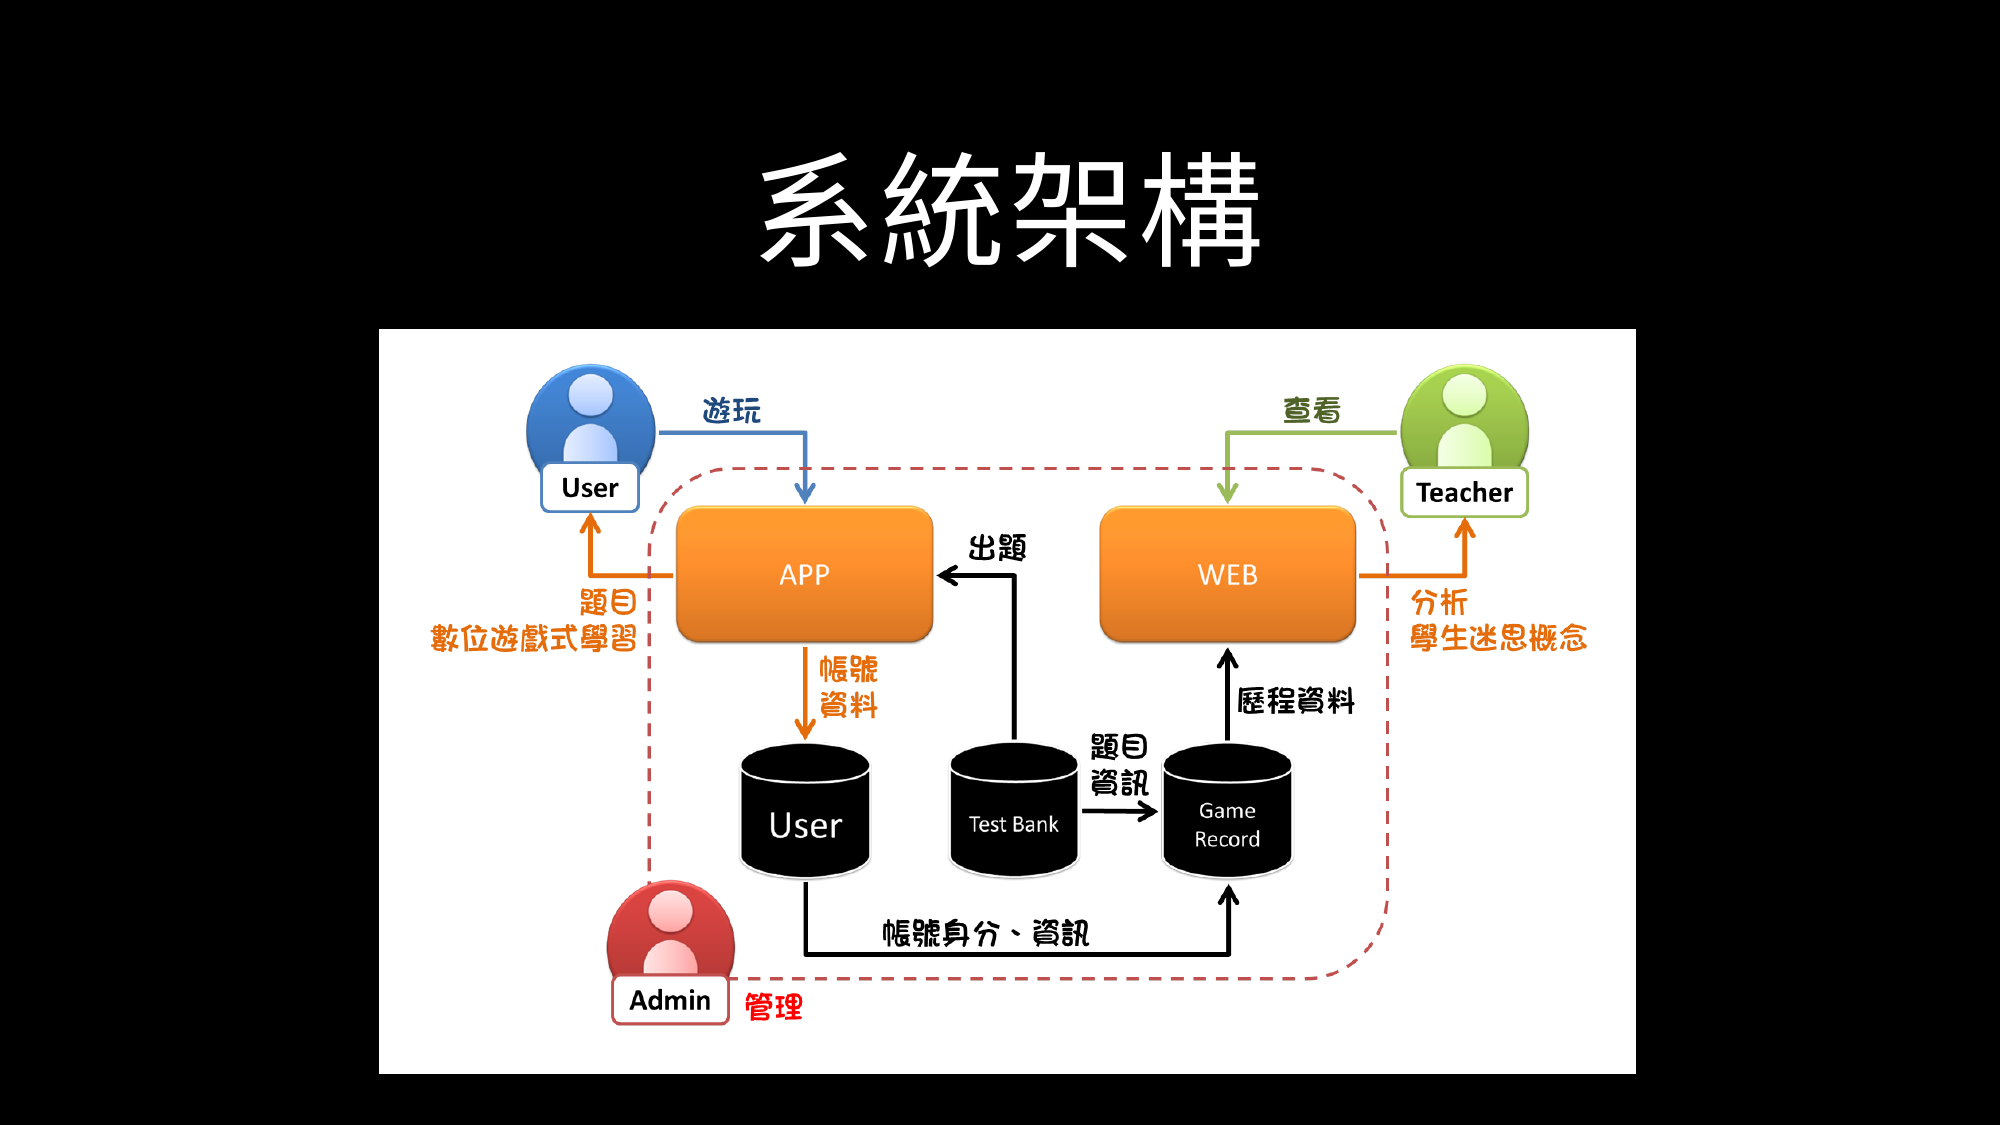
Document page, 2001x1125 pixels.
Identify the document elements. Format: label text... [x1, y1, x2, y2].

picture [410, 361, 1606, 1042]
text_box 系統架構 [736, 125, 1279, 290]
text_box [379, 329, 1636, 1074]
